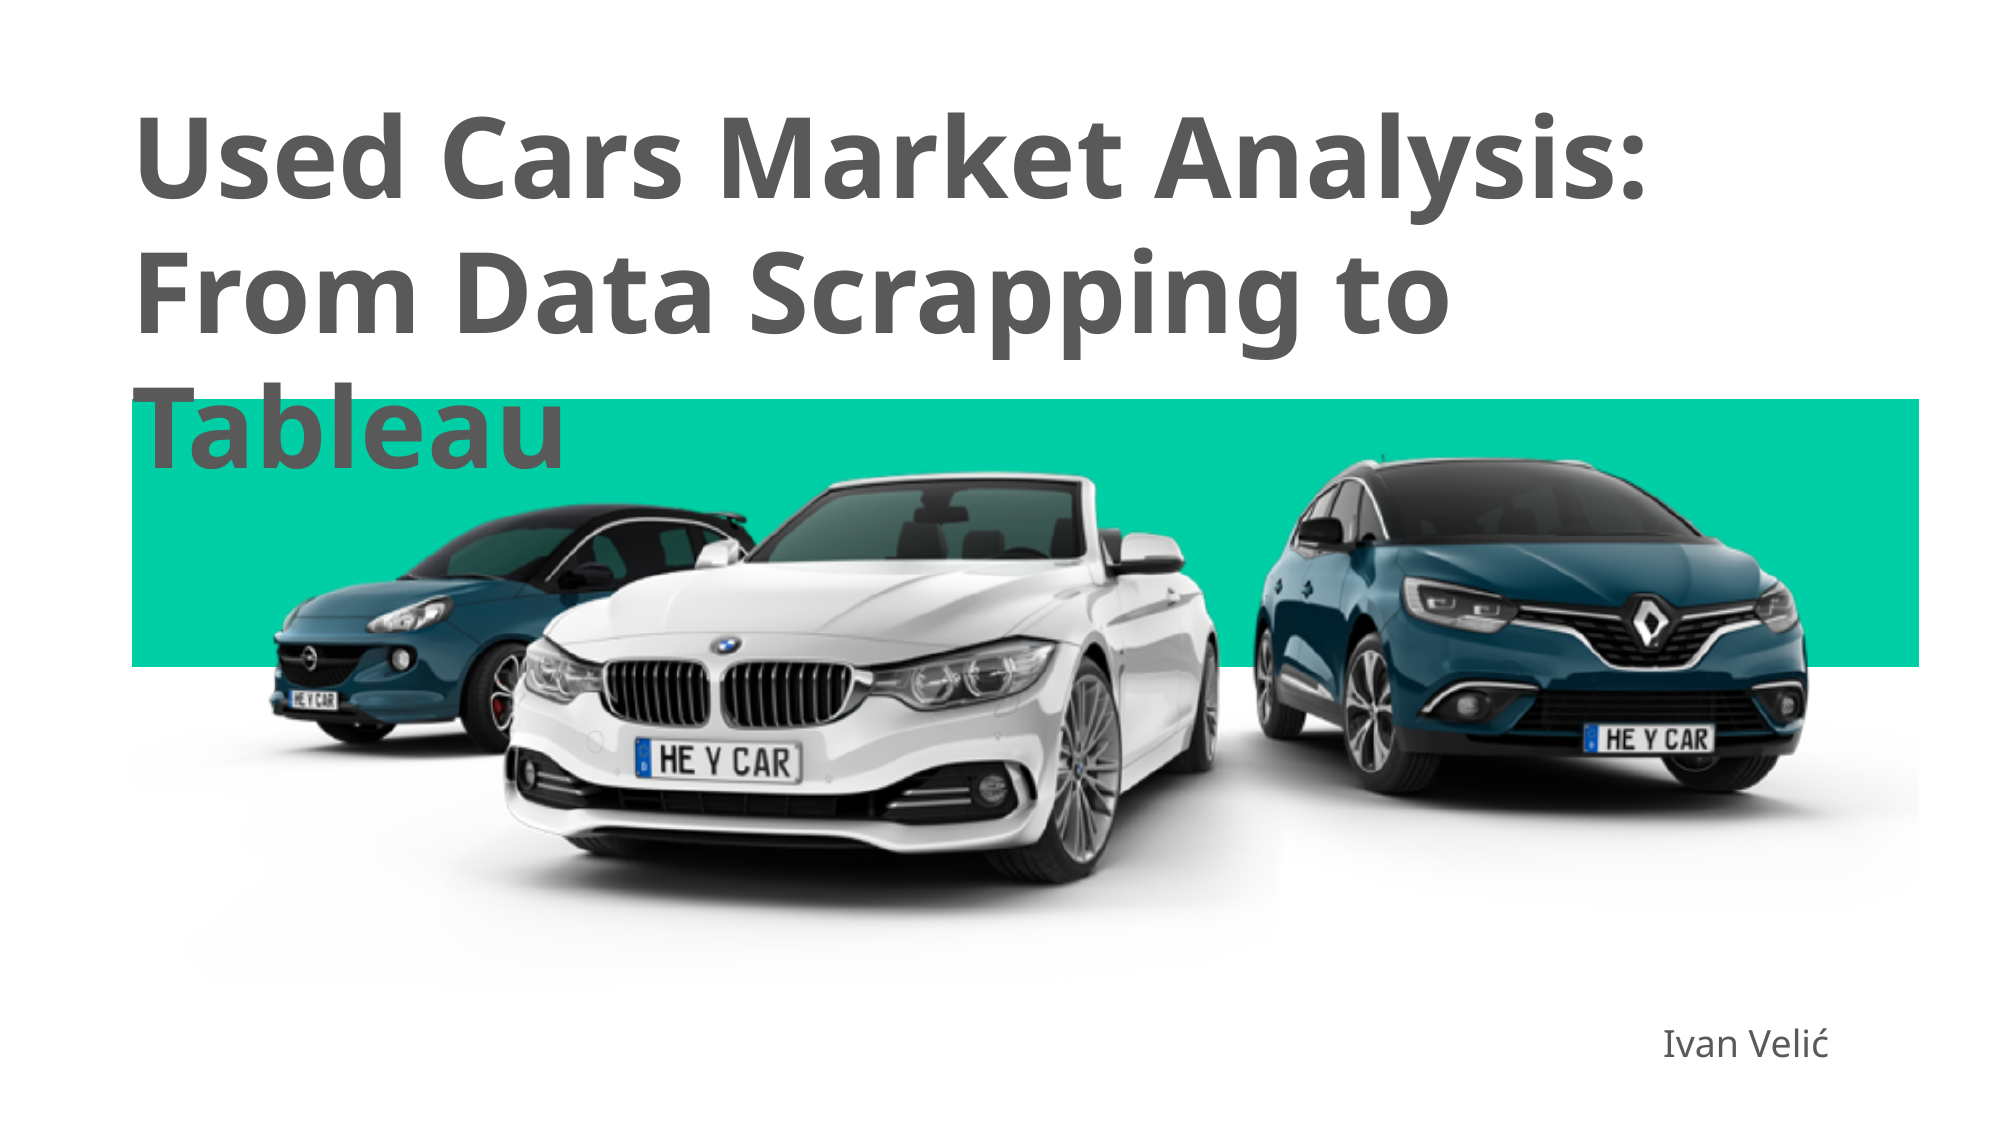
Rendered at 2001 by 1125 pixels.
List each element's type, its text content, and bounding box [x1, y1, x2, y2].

picture [132, 399, 1919, 986]
text_box Used Cars Market Analysis: From Data Scrapping to Tableau [116, 78, 1884, 499]
text_box Ivan Velić [1648, 1012, 2000, 1072]
